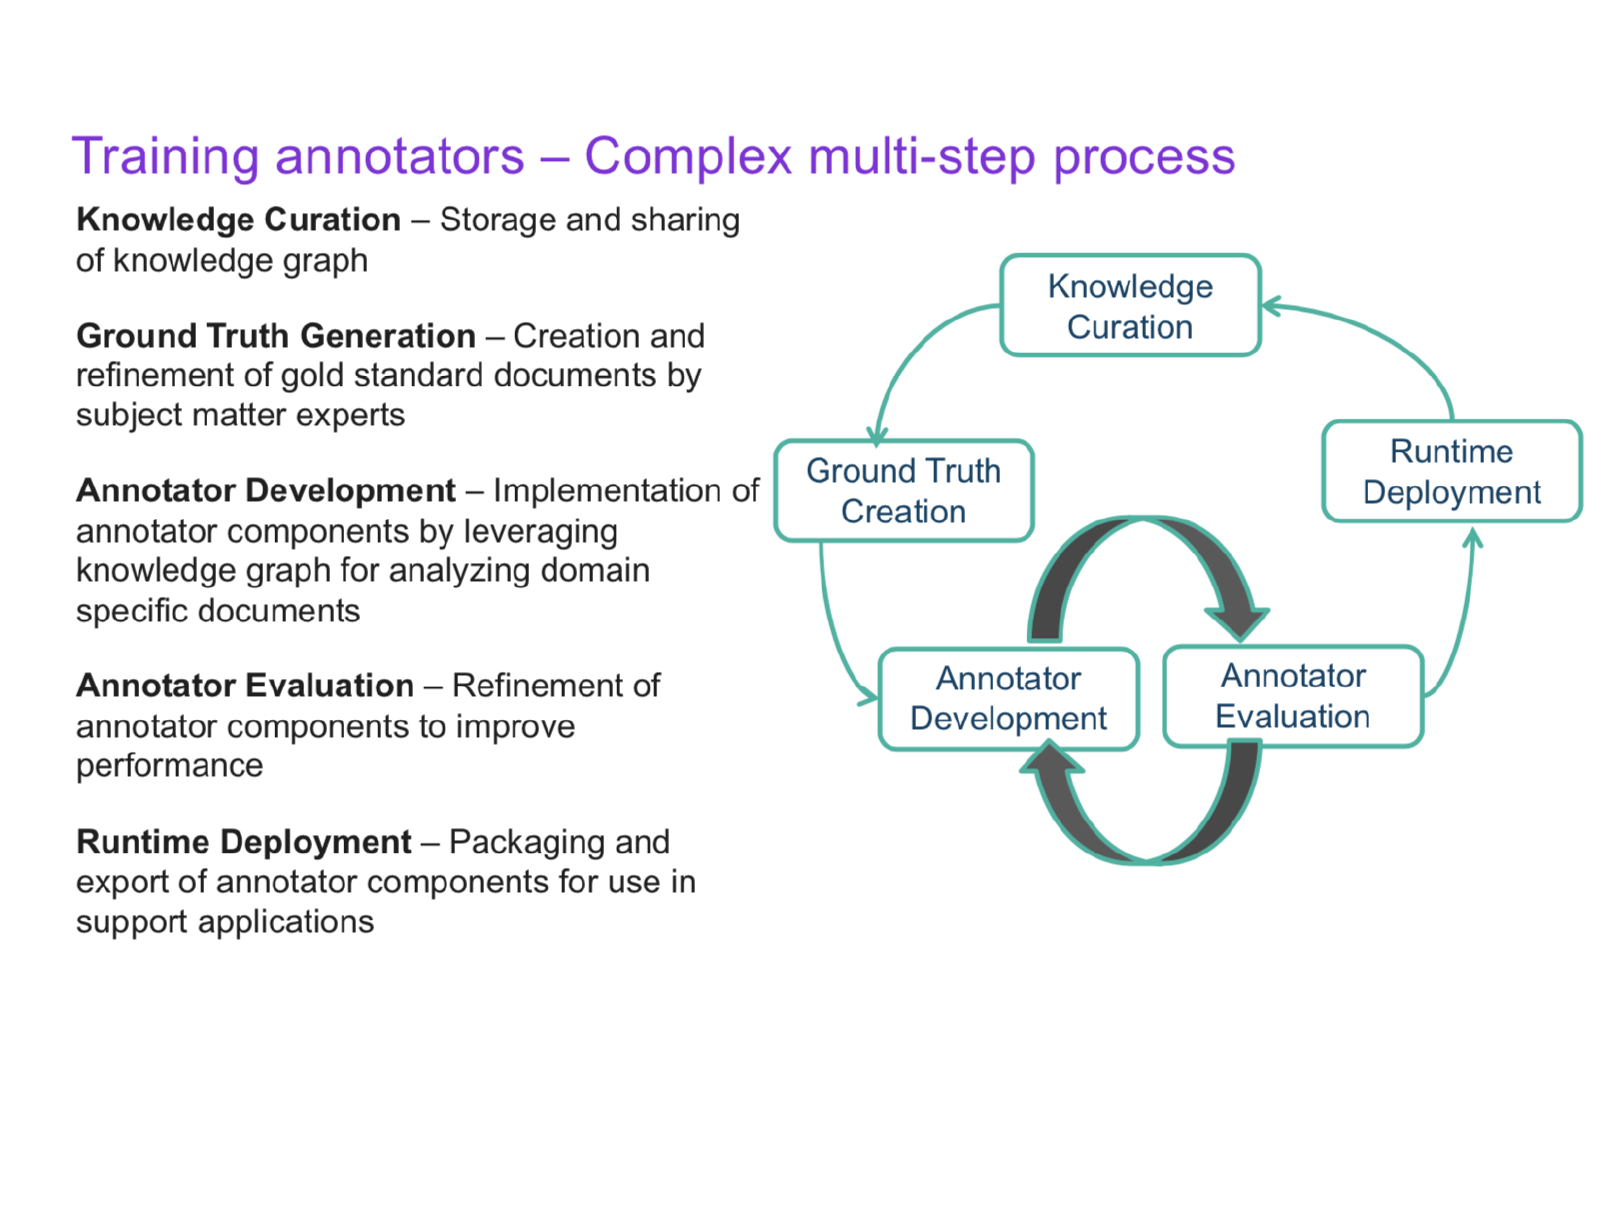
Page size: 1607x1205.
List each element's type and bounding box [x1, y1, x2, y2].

list [70, 119, 1607, 955]
